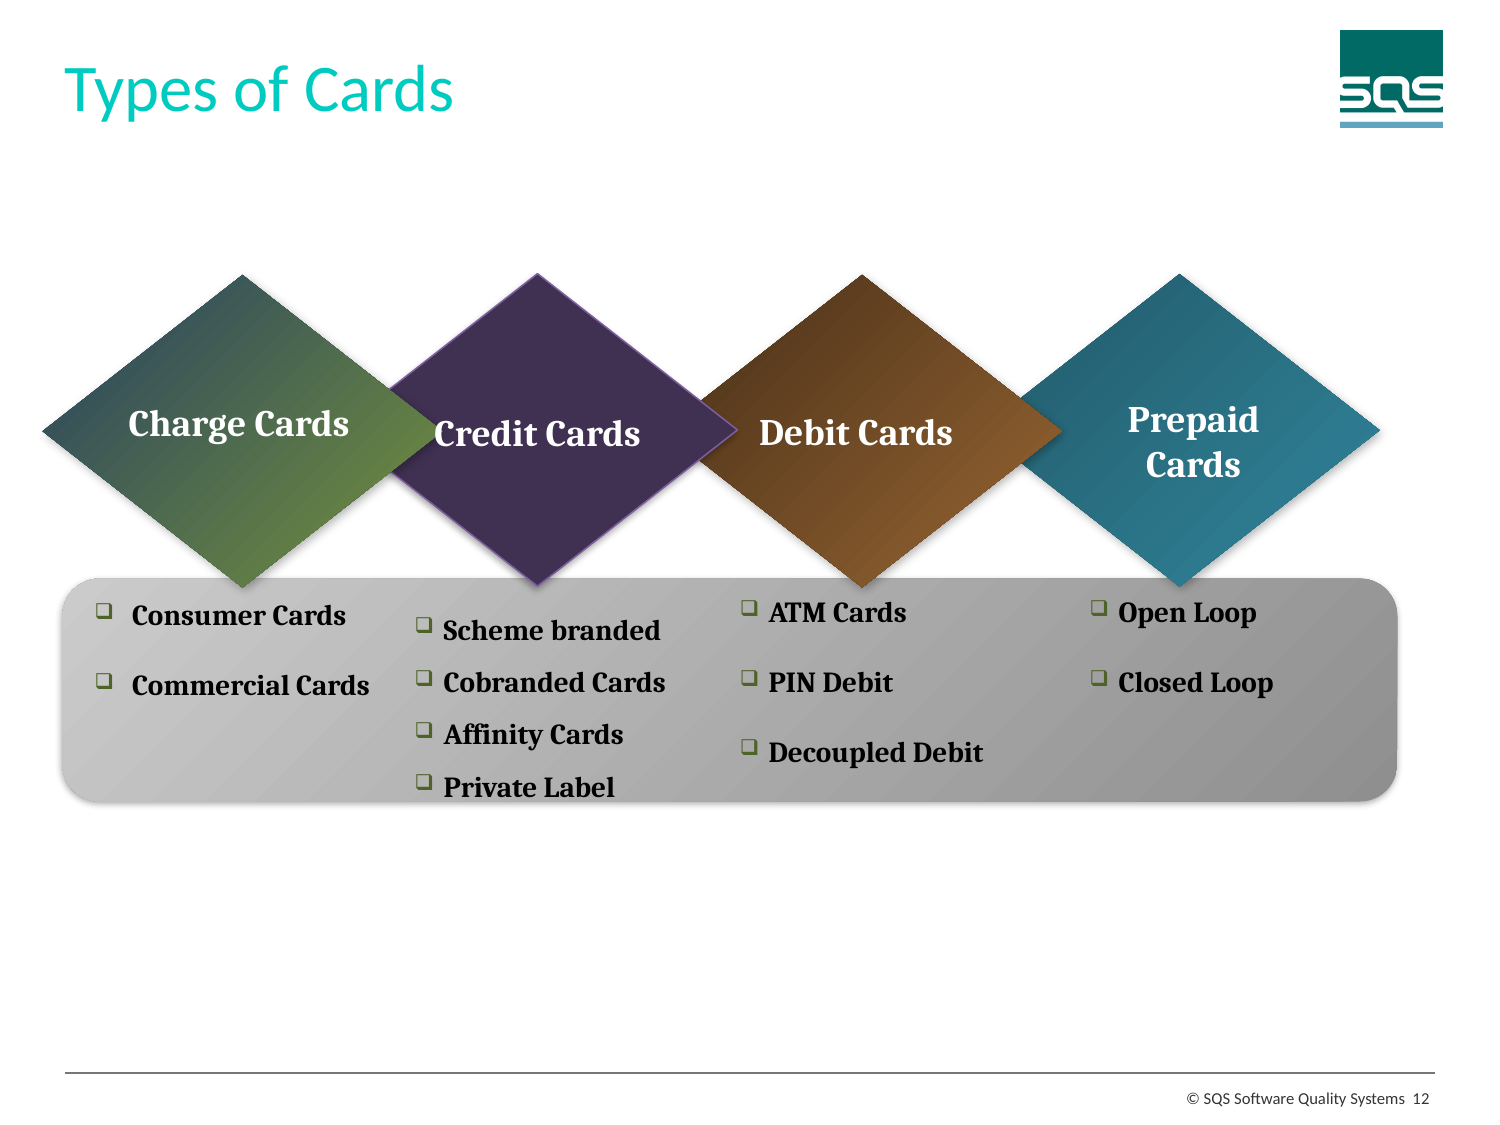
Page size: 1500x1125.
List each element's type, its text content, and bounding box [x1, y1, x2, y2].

text_box [61, 577, 399, 803]
footer © SQS Software Quality Systems [64, 1089, 1406, 1112]
text_box Open Loop Closed Loop [1074, 586, 1373, 706]
text_box [1031, 447, 1300, 587]
picture [1340, 30, 1443, 128]
text_box Prepaid Cards [1062, 387, 1325, 493]
text_box Charge Cards [107, 391, 371, 452]
slide_number 12 [1406, 1089, 1436, 1111]
text_box [1025, 273, 1380, 473]
text_box [393, 273, 725, 587]
text_box Types of Cards [50, 37, 941, 155]
text_box Scheme branded Cobranded Cards Affinity Cards Private Label [399, 586, 700, 811]
text_box [42, 274, 406, 588]
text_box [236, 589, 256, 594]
text_box Debit Cards [725, 400, 988, 461]
text_box [261, 577, 525, 589]
text_box [703, 274, 1062, 588]
text_box Consumer Cards Commercial Cards [79, 589, 399, 709]
text_box [550, 577, 1399, 803]
text_box ATM Cards PIN Debit Decoupled Debit [724, 586, 1004, 776]
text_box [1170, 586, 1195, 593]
text_box Credit Cards [406, 401, 669, 462]
